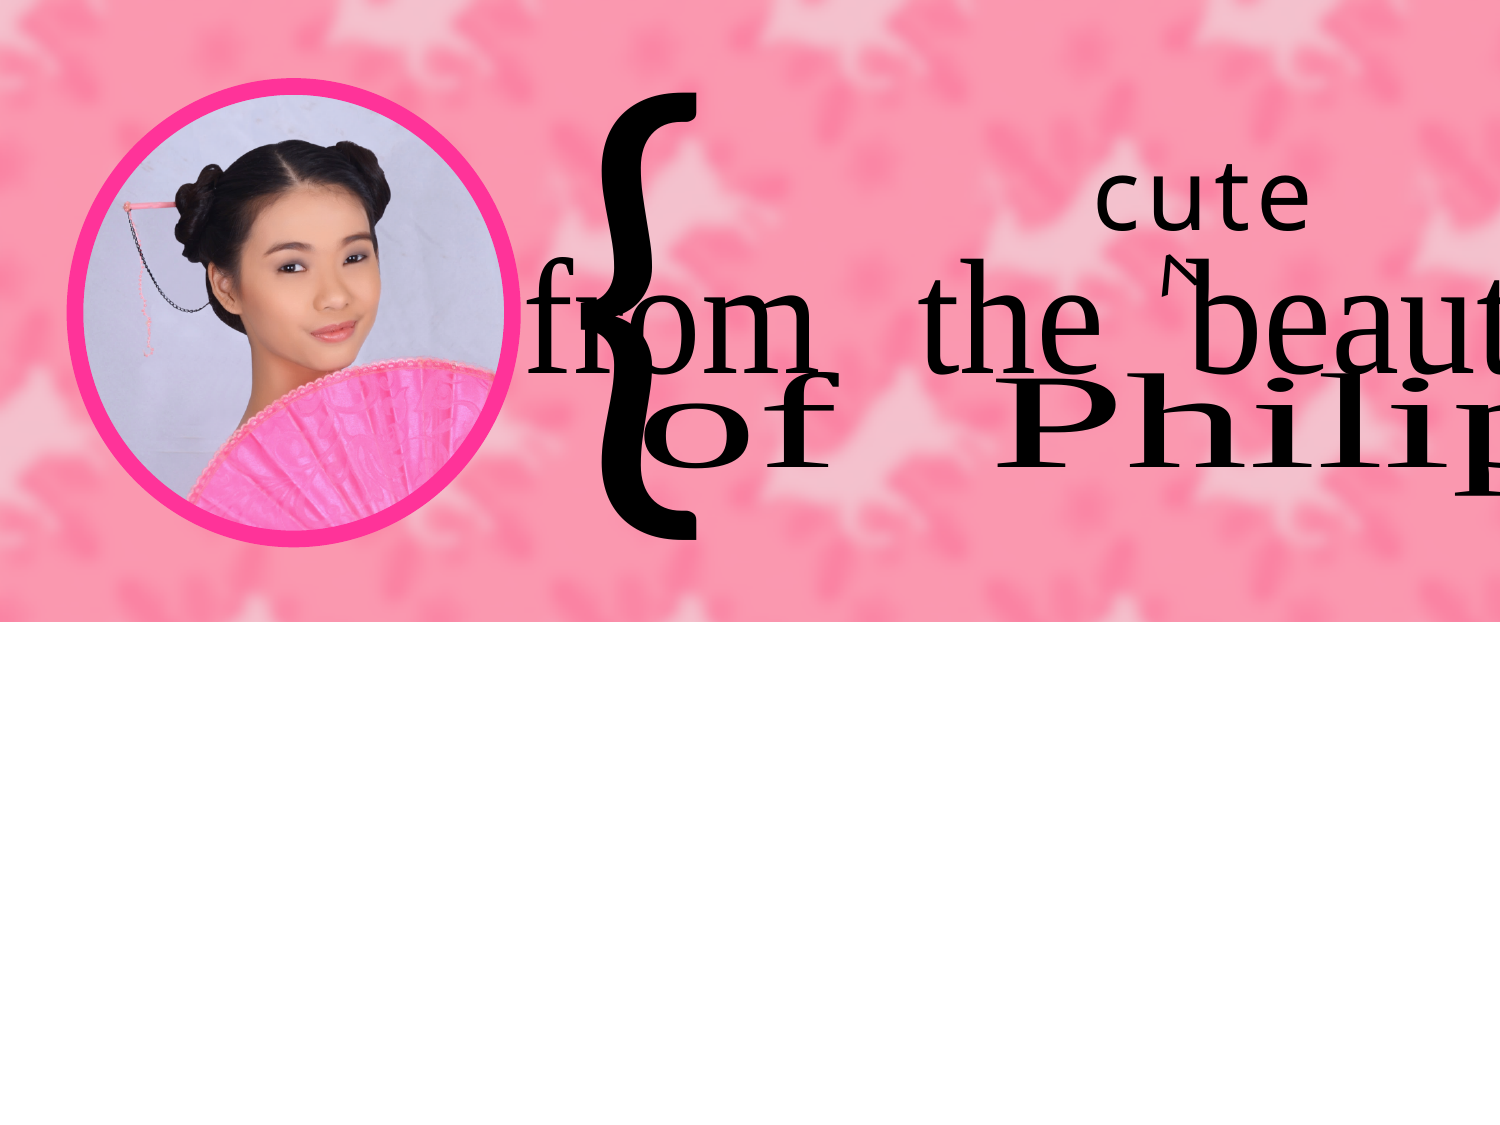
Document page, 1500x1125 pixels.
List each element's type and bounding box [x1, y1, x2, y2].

picture [0, 0, 1500, 622]
